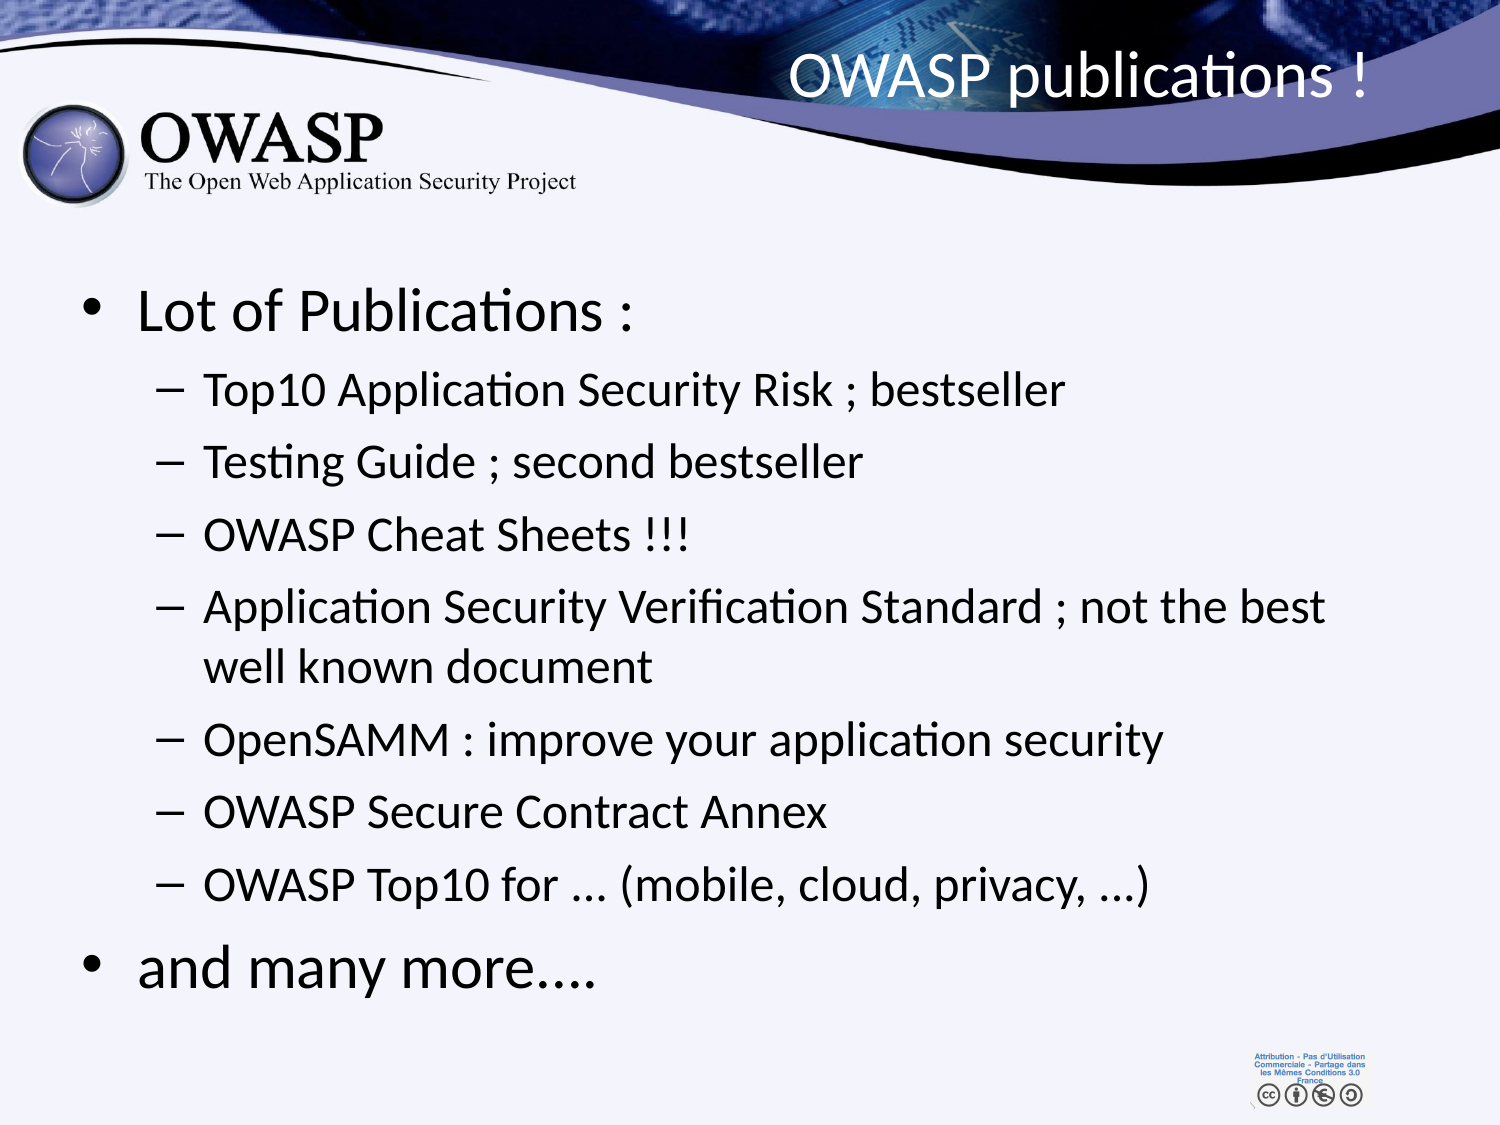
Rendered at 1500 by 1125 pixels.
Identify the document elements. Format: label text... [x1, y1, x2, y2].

list Lot of Publications : Top10 Application Security Risk ; bestseller Testing Guide ; second bestseller OWASP Cheat Sheets !!! Application Security Verification Standard ; not the best well known document OpenSAMM : improve your application security OWASP Secure Contract Annex OWASP Top10 for ... (mobile, cloud, privacy, ...) and many more.... [74, 261, 1426, 1125]
picture [0, 0, 1500, 1125]
title OWASP publications ! [699, 0, 1476, 143]
